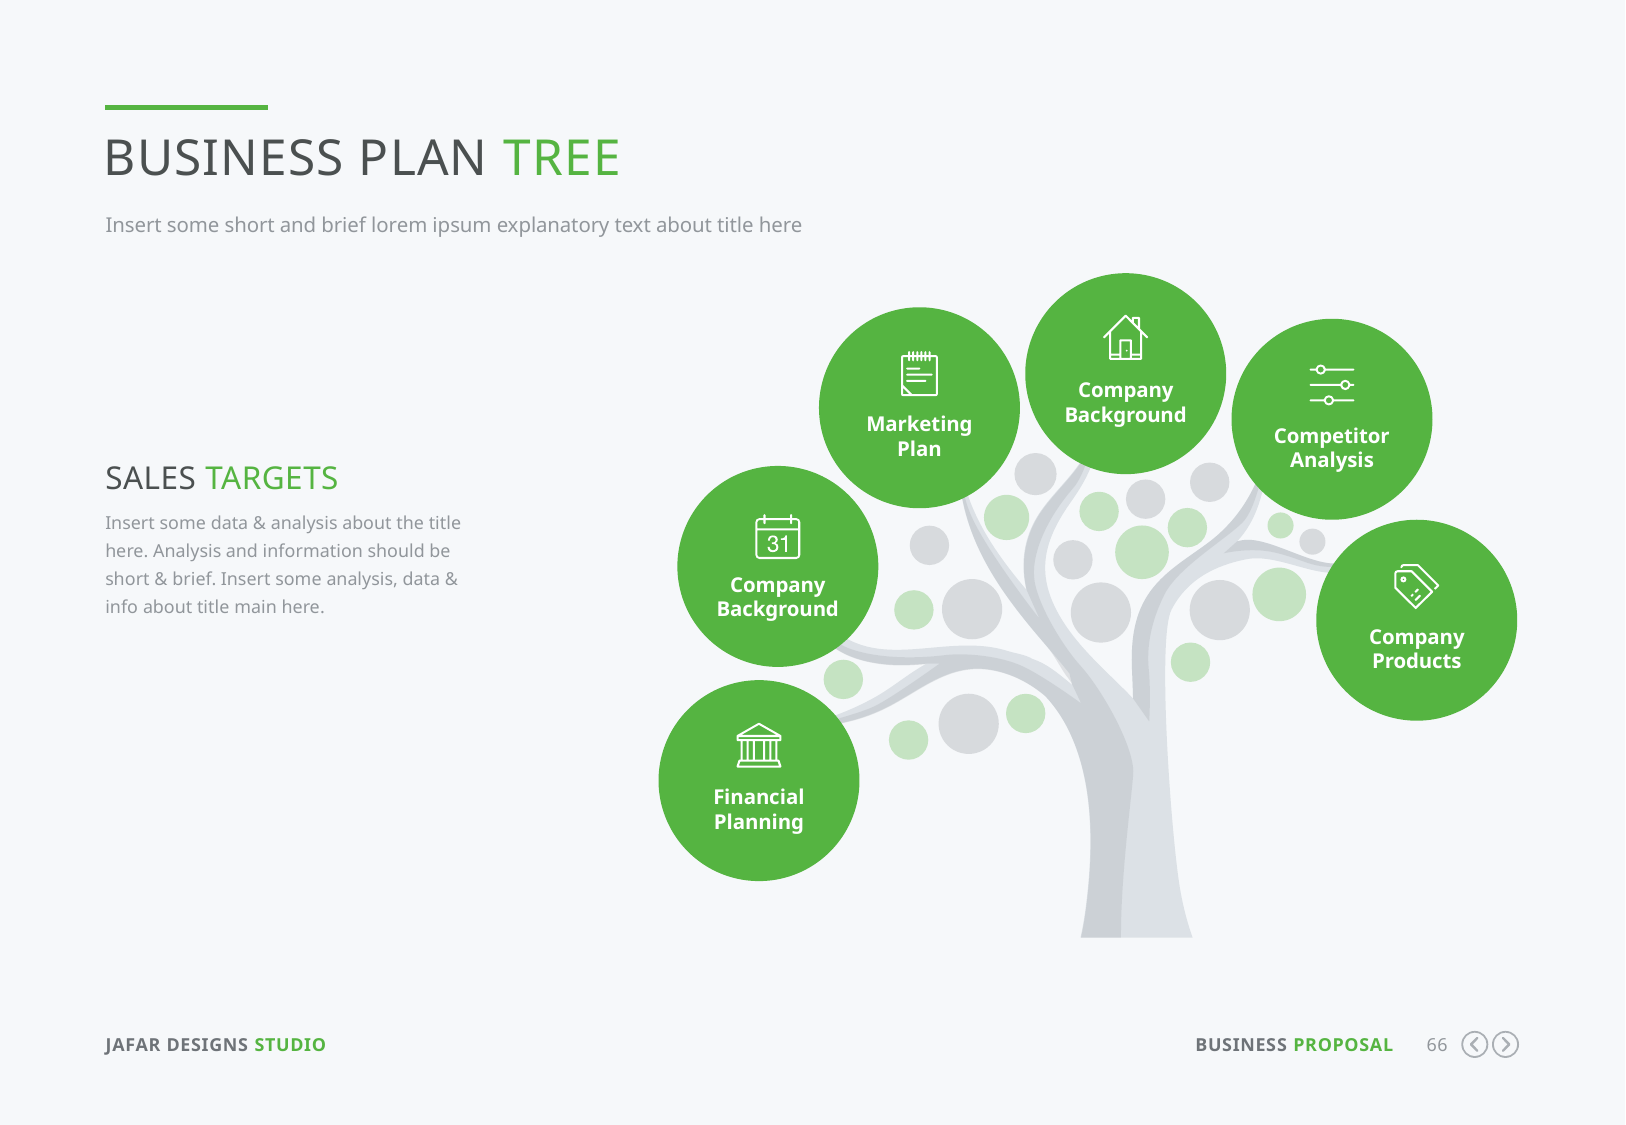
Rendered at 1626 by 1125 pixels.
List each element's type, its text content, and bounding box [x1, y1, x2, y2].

text_box [657, 679, 804, 883]
text_box [676, 464, 804, 668]
text_box [1359, 518, 1519, 722]
text_box Company Background [696, 572, 804, 621]
text_box Company Products [1359, 624, 1498, 673]
list Business Plan Tree [103, 125, 1518, 188]
text_box Marketing Plan [838, 411, 1001, 418]
text_box [1024, 272, 1228, 418]
text_box [1394, 570, 1434, 610]
text_box Financial Planning [677, 784, 804, 834]
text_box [105, 457, 475, 619]
text_box [736, 722, 782, 768]
text_box [755, 514, 801, 560]
list Insert some short and brief lorem ipsum explanatory text about title here [105, 209, 1519, 241]
text_box [901, 351, 938, 397]
text_box [1230, 317, 1434, 518]
text_box [1309, 379, 1355, 391]
text_box Company Background [1044, 377, 1207, 418]
text_box [817, 306, 1021, 418]
text_box [1309, 364, 1355, 375]
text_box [804, 418, 1359, 938]
text_box Competitor Analysis [1359, 423, 1413, 472]
text_box [1400, 564, 1440, 590]
text_box [1309, 395, 1355, 406]
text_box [823, 453, 1326, 760]
text_box [1103, 314, 1149, 360]
